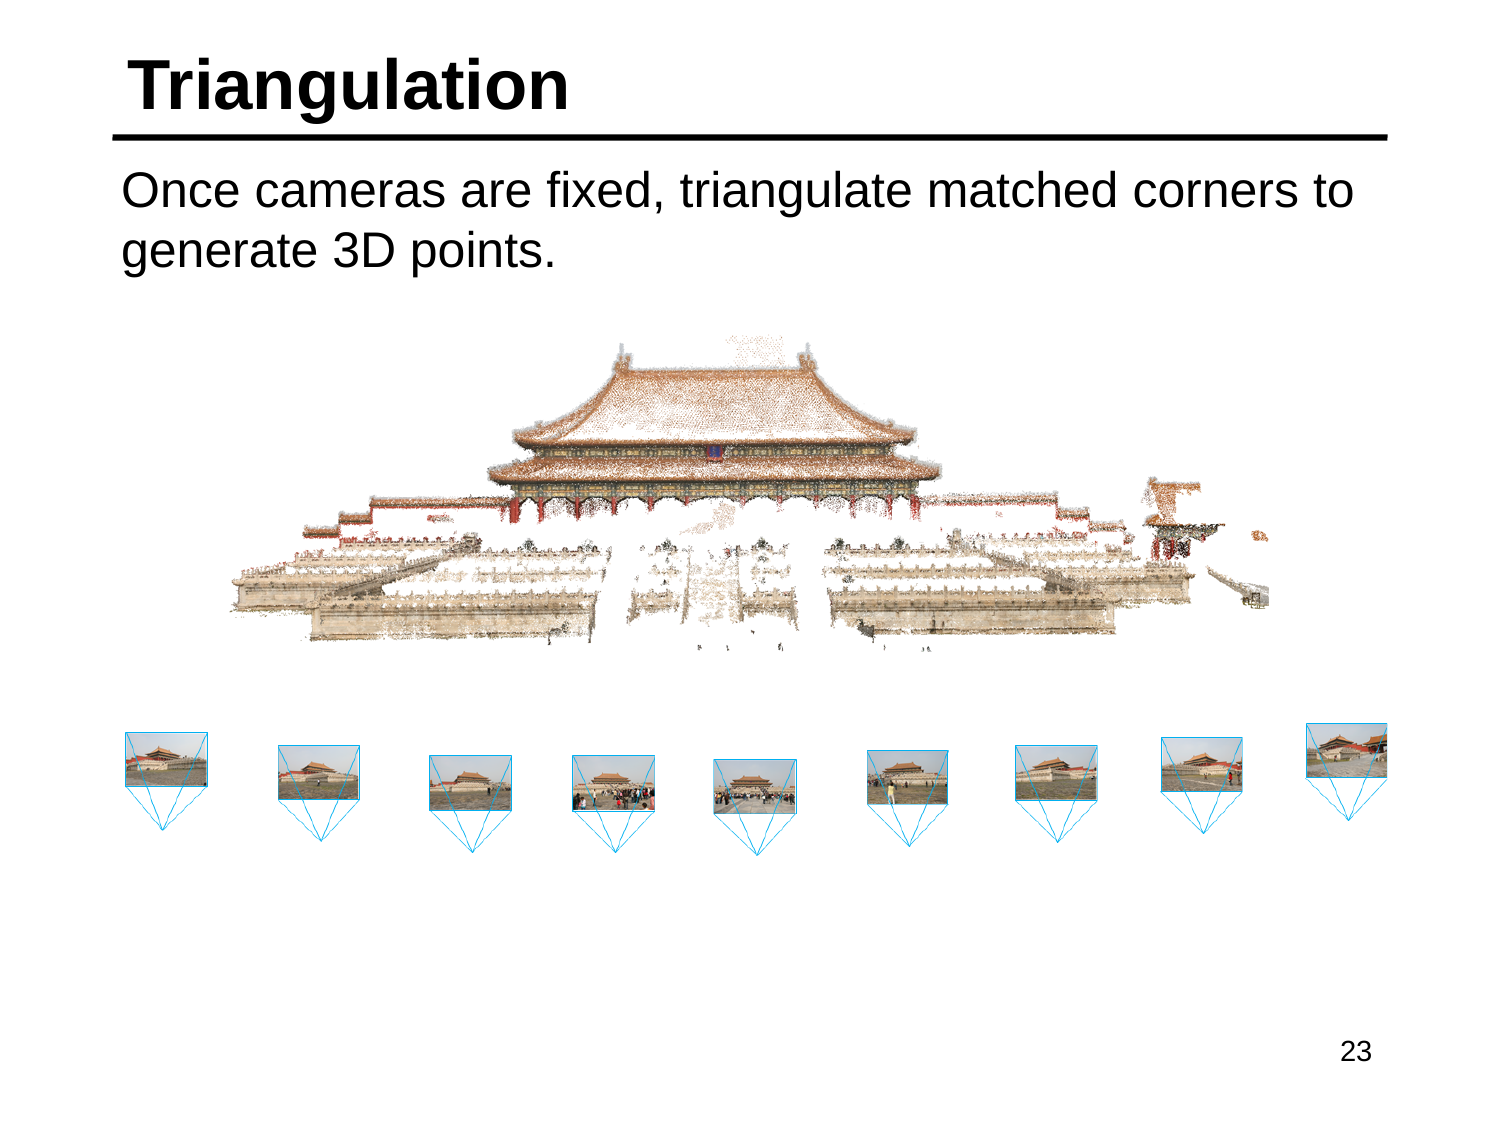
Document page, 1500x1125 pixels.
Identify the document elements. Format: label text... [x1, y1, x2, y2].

picture [127, 734, 206, 785]
picture [1308, 725, 1388, 776]
list Once cameras are fixed, triangulate matched corners to generate 3D points. [50, 149, 1388, 1013]
title Triangulation [112, 12, 1388, 149]
slide_number 23 [1074, 1025, 1388, 1100]
picture [124, 300, 1388, 888]
